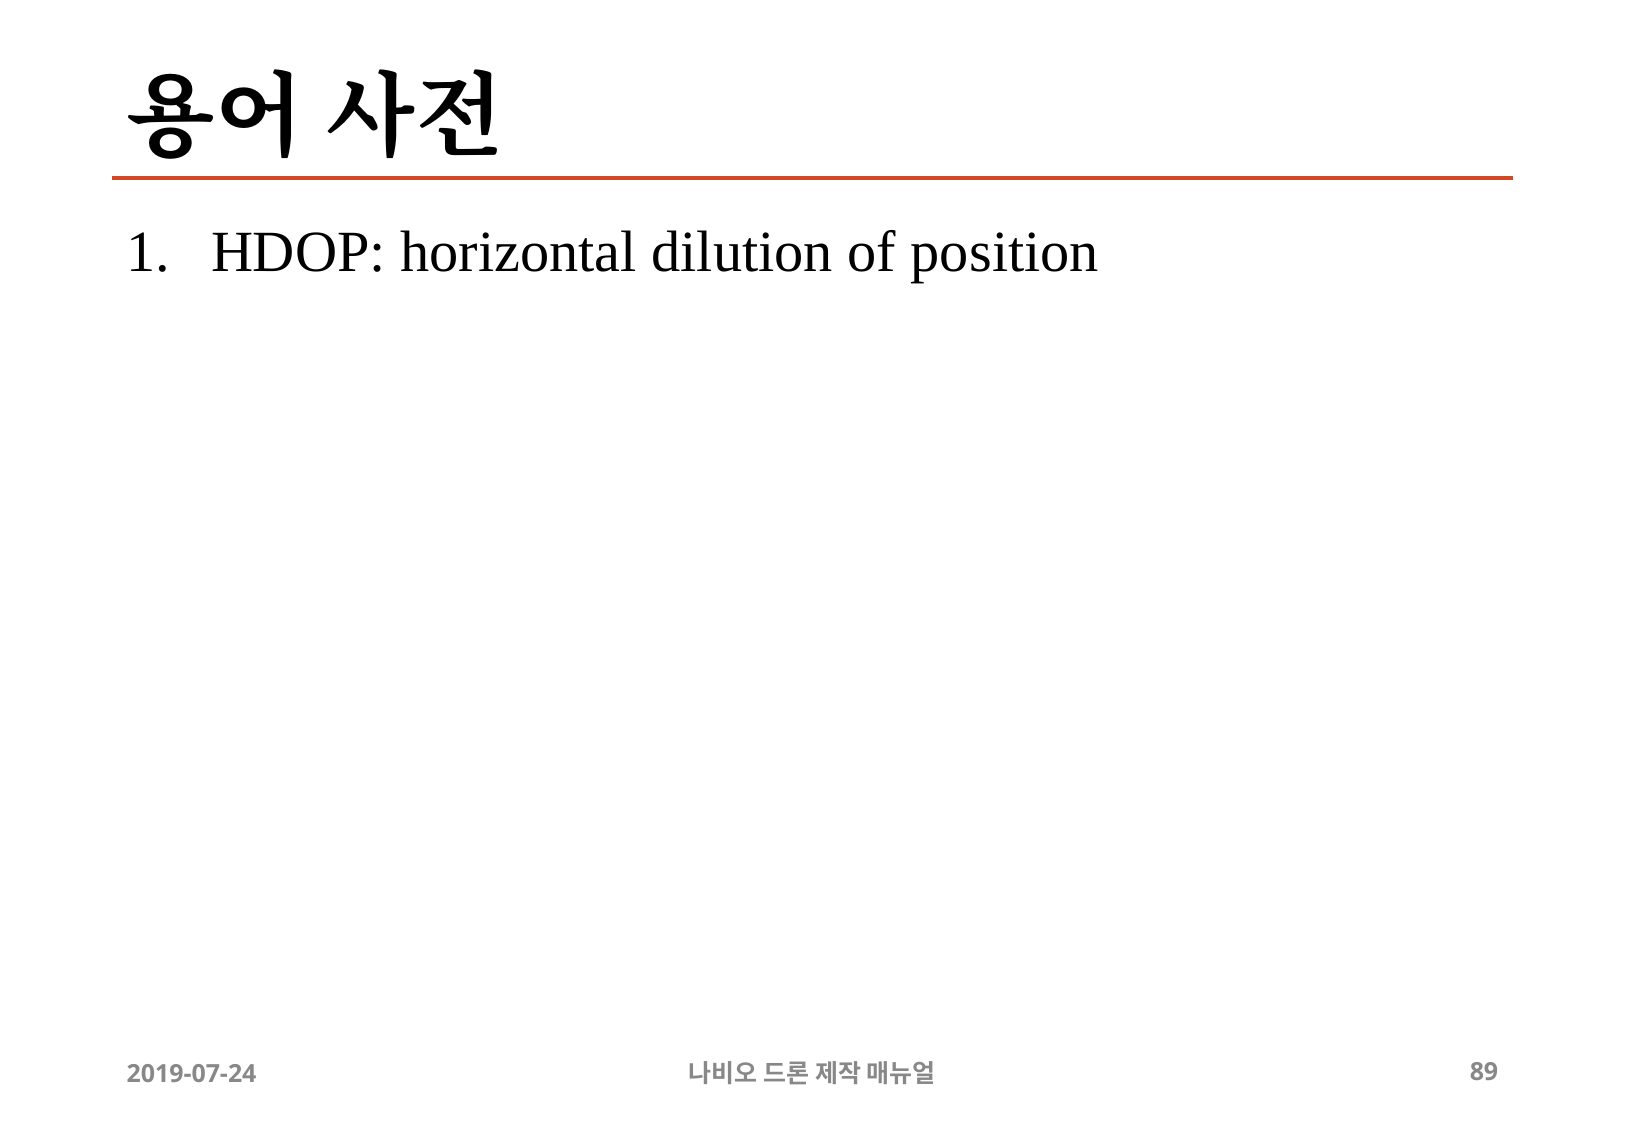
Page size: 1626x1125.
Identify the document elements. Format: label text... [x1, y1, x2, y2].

footer 나비오 드론 제작 매뉴얼 [538, 1042, 1087, 1103]
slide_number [111, 1042, 303, 1103]
list HDOP: horizontal dilution of position [111, 205, 1514, 1014]
title 용어 사전 [111, 59, 1514, 179]
slide_number 89 [1433, 1042, 1514, 1103]
